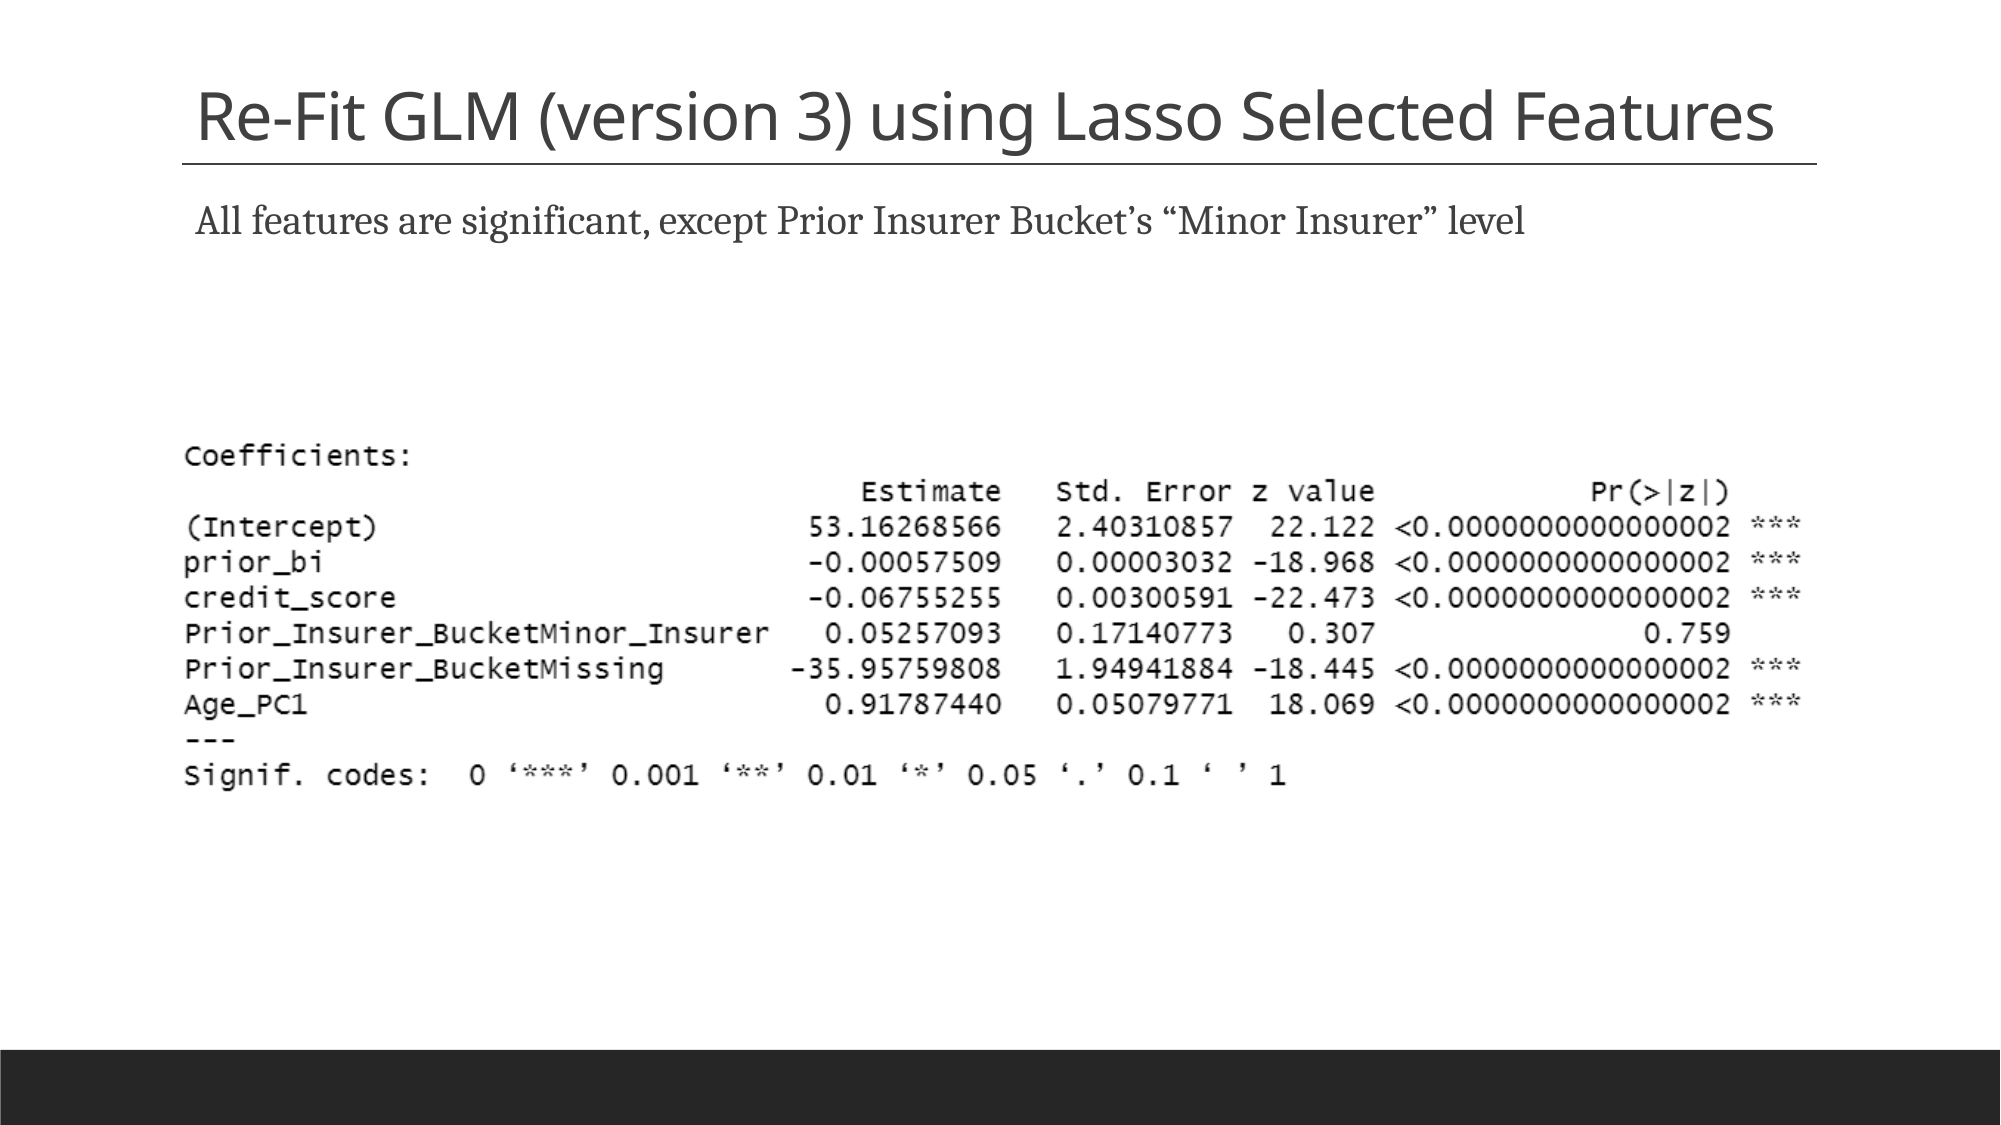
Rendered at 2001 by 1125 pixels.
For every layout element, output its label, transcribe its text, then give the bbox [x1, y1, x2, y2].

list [179, 428, 1831, 809]
list All features are significant, except Prior Insurer Bucket’s “Minor Insurer” level [180, 180, 1830, 250]
title Re-Fit GLM (version 3) using Lasso Selected Features [180, 70, 1830, 163]
